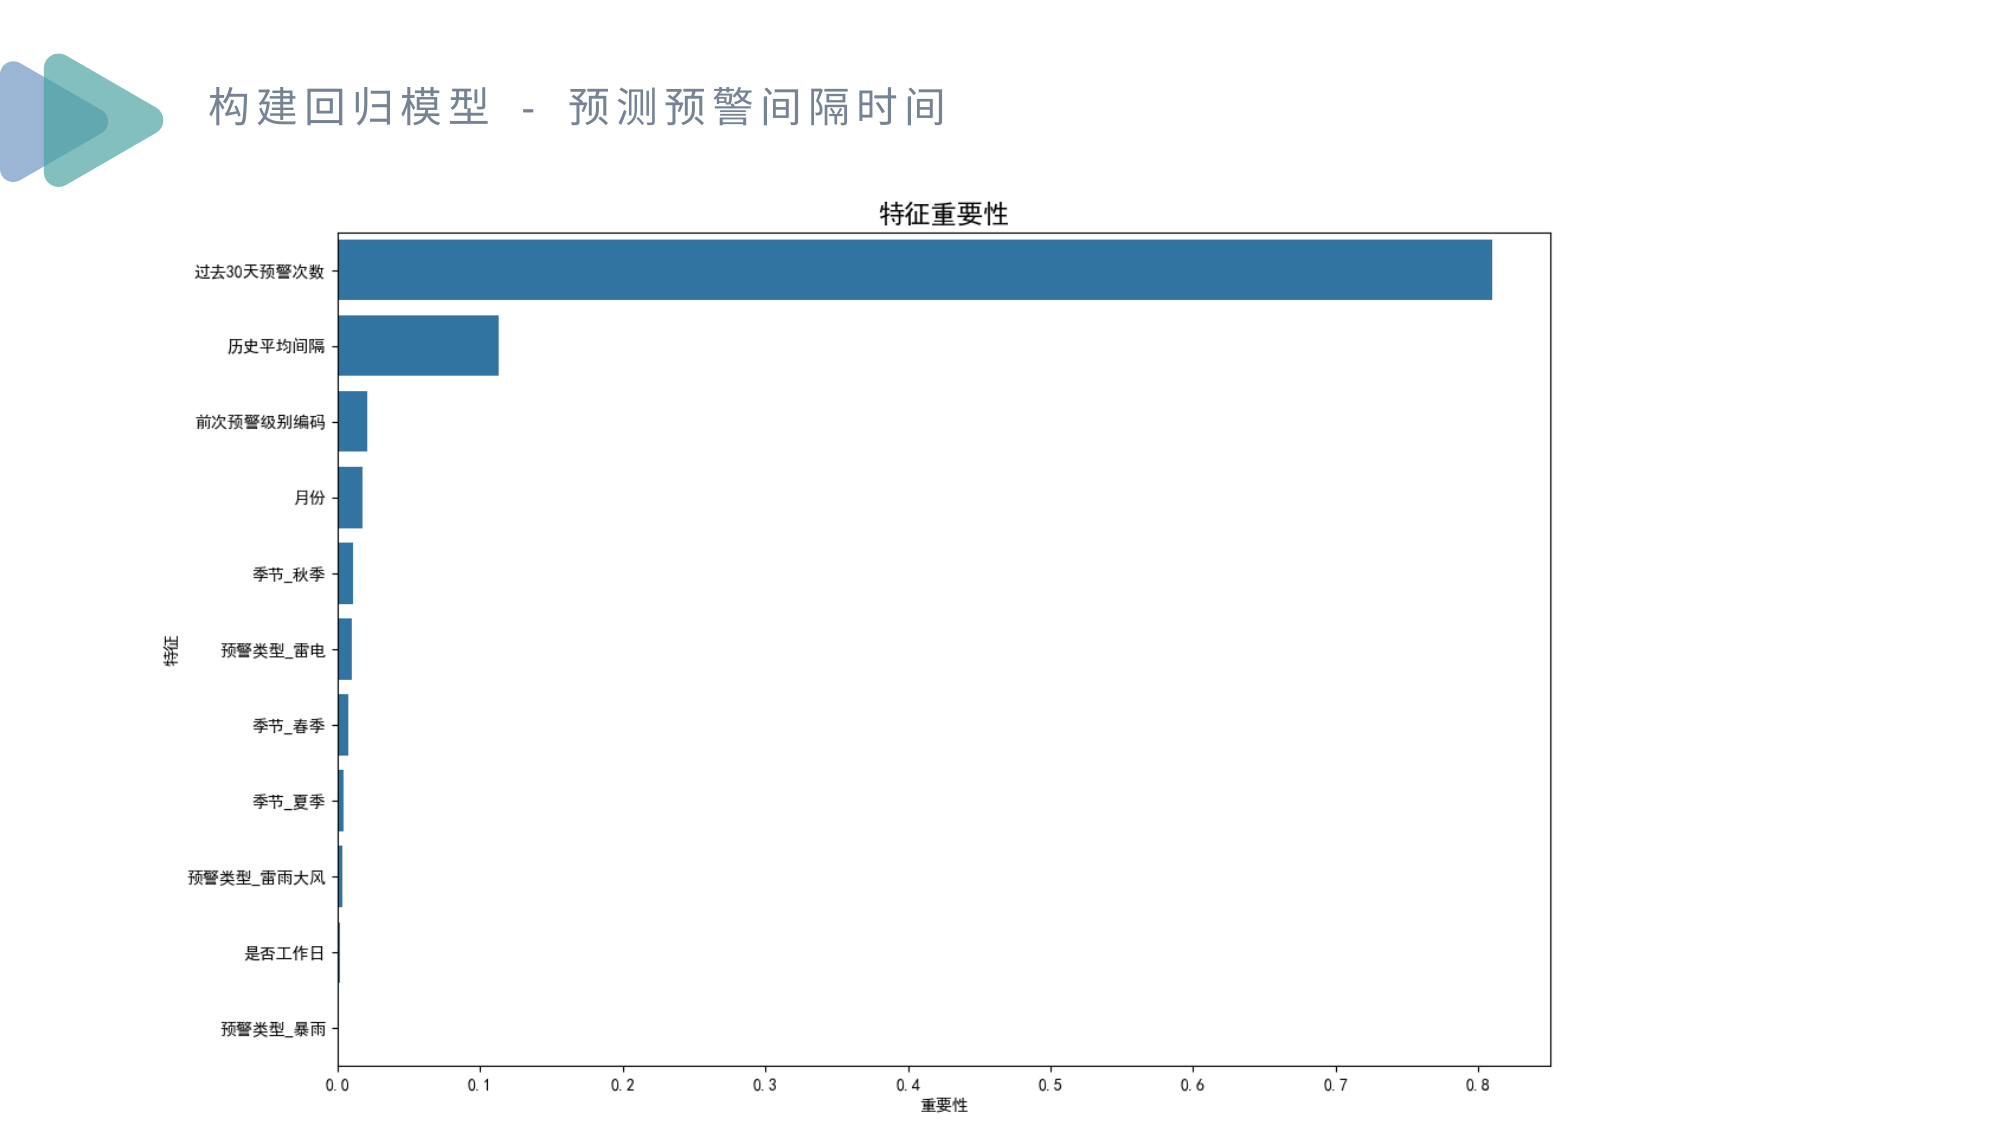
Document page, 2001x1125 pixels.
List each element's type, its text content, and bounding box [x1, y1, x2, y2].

text_box 构建回归模型 - 预测预警间隔时间 [193, 73, 961, 139]
picture [153, 190, 1561, 1125]
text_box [0, 49, 166, 191]
